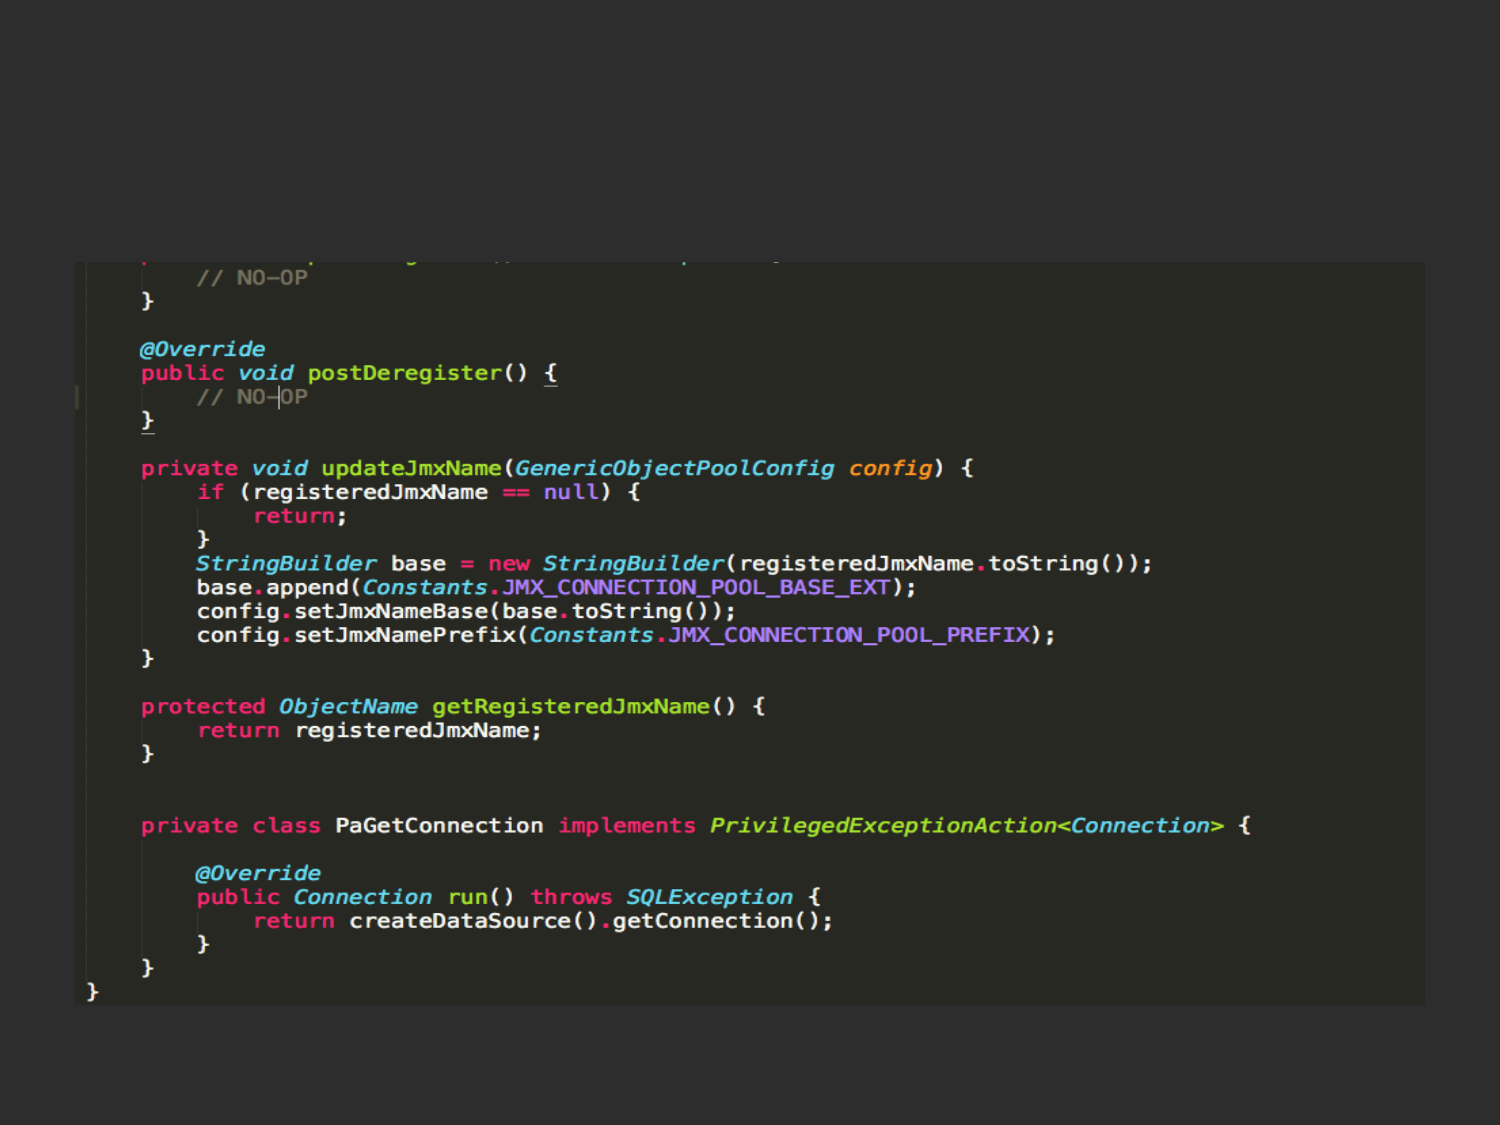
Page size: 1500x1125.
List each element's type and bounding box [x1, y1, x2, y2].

list [74, 262, 1426, 1006]
